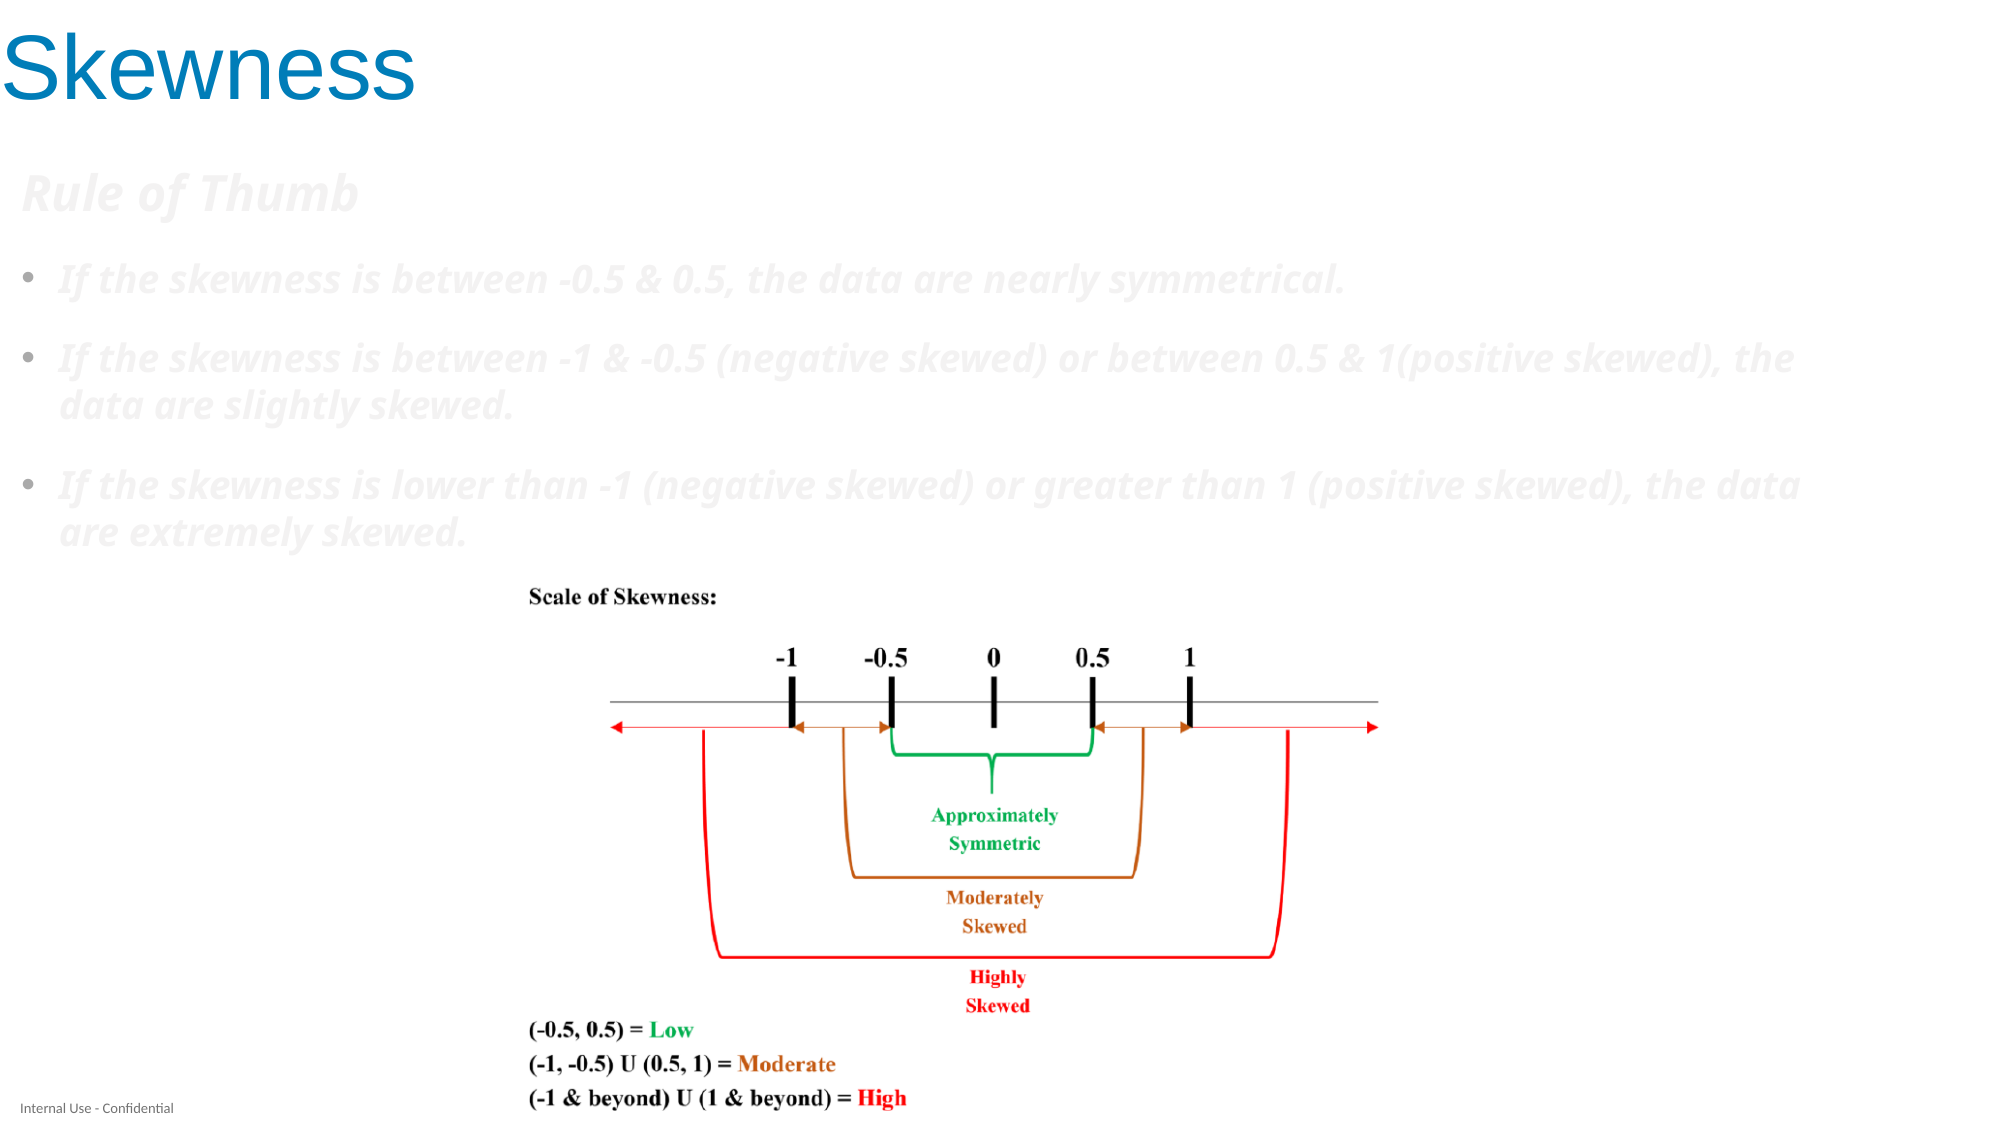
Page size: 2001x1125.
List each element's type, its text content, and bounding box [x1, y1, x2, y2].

title Skewness [0, 0, 940, 140]
picture [514, 576, 1385, 1118]
list Rule of Thumb If the skewness is between -0.5 & 0.5, the data are nearly symmetrical. If the skewness is between -1 & -0.5 (negative skewed) or between 0.5 & 1(positive skewed), the data are slightly skewed. If the skewness is lower than -1 (negative skewed) or greater than 1 (positive skewed), the data are extremely skewed. [21, 160, 1858, 861]
